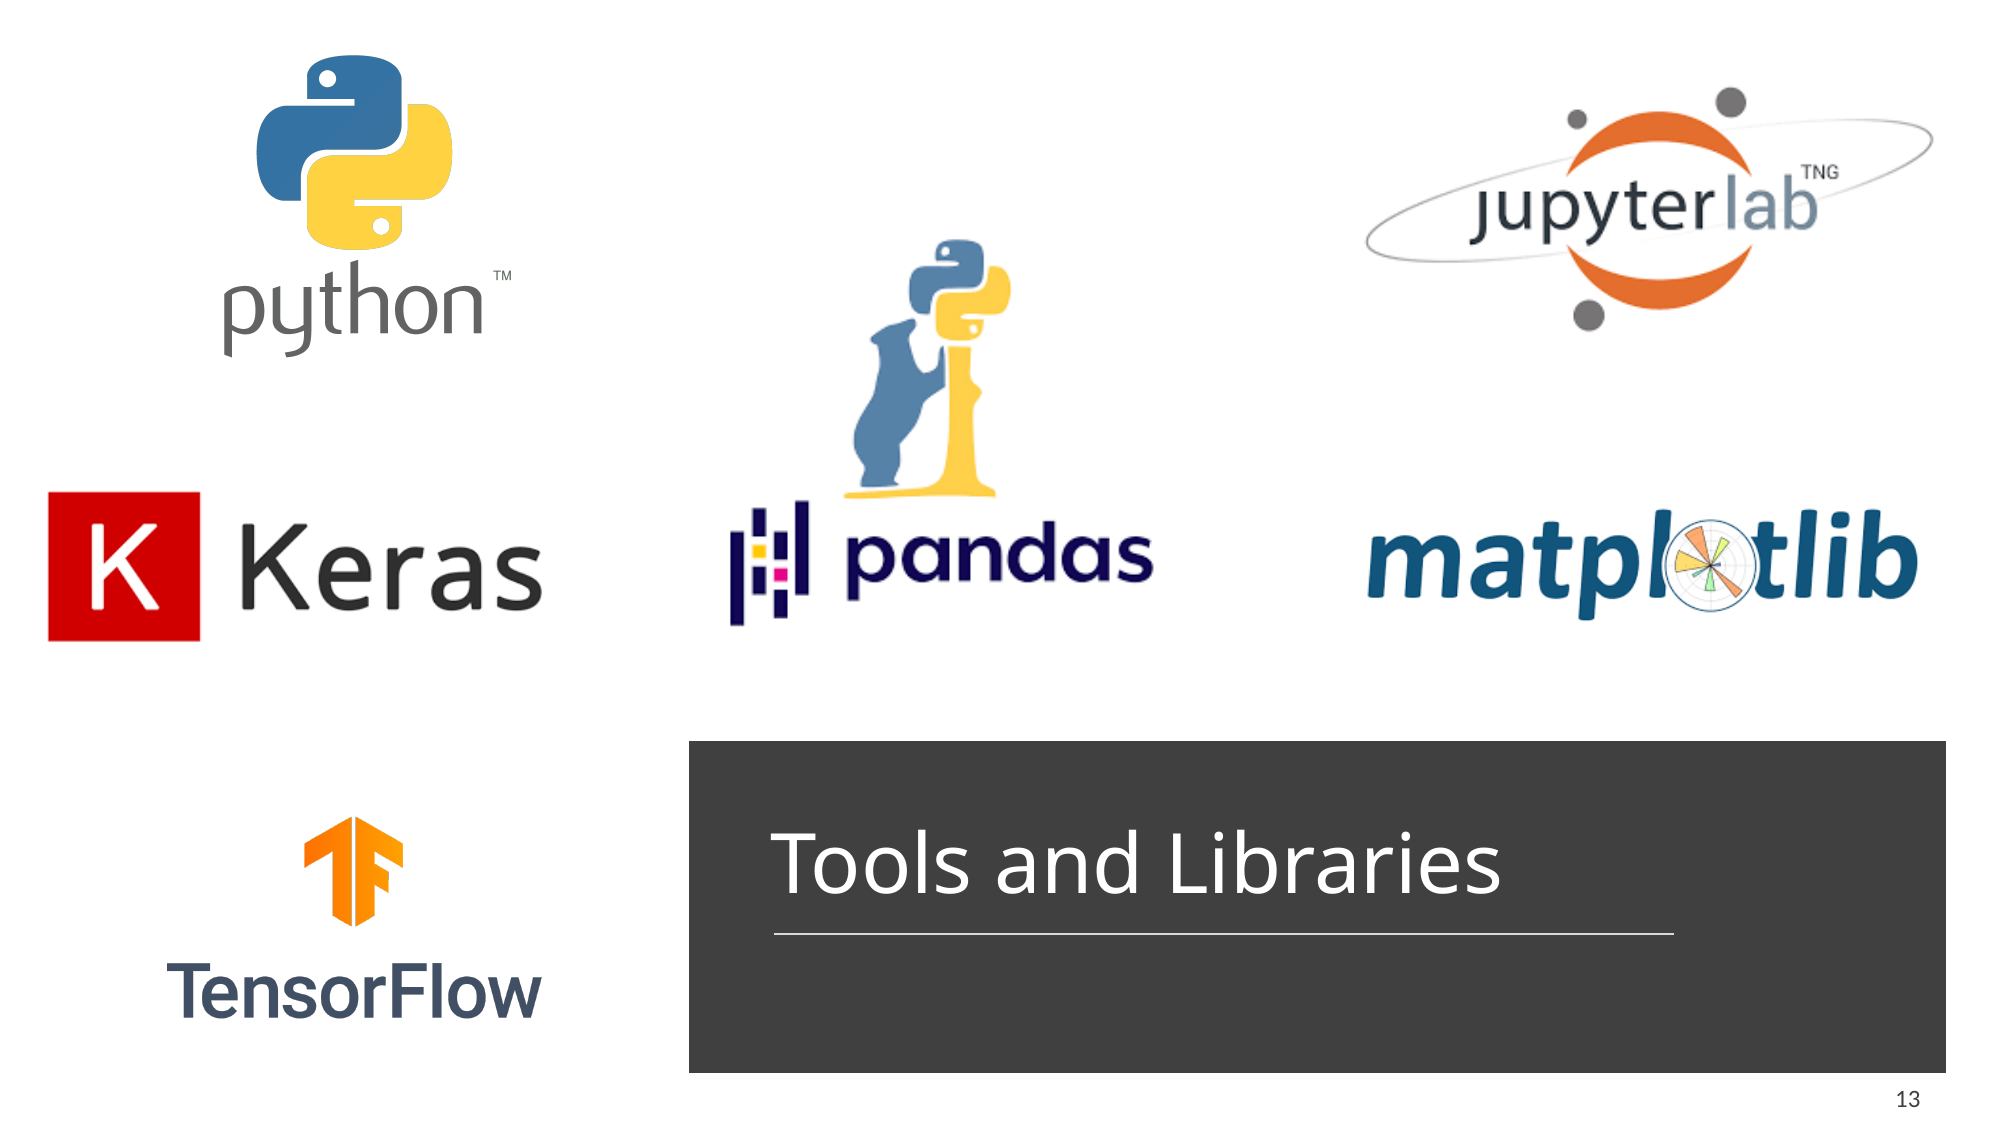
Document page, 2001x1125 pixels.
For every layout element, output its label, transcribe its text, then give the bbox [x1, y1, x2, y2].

picture [78, 52, 630, 363]
picture [708, 236, 1167, 634]
picture [110, 761, 597, 1073]
slide_number 13 [1485, 1072, 1936, 1123]
text_box [698, 750, 1937, 1064]
picture [46, 479, 561, 658]
picture [1345, 70, 1950, 345]
title Tools and Libraries [755, 777, 1876, 920]
picture [1344, 489, 1949, 635]
